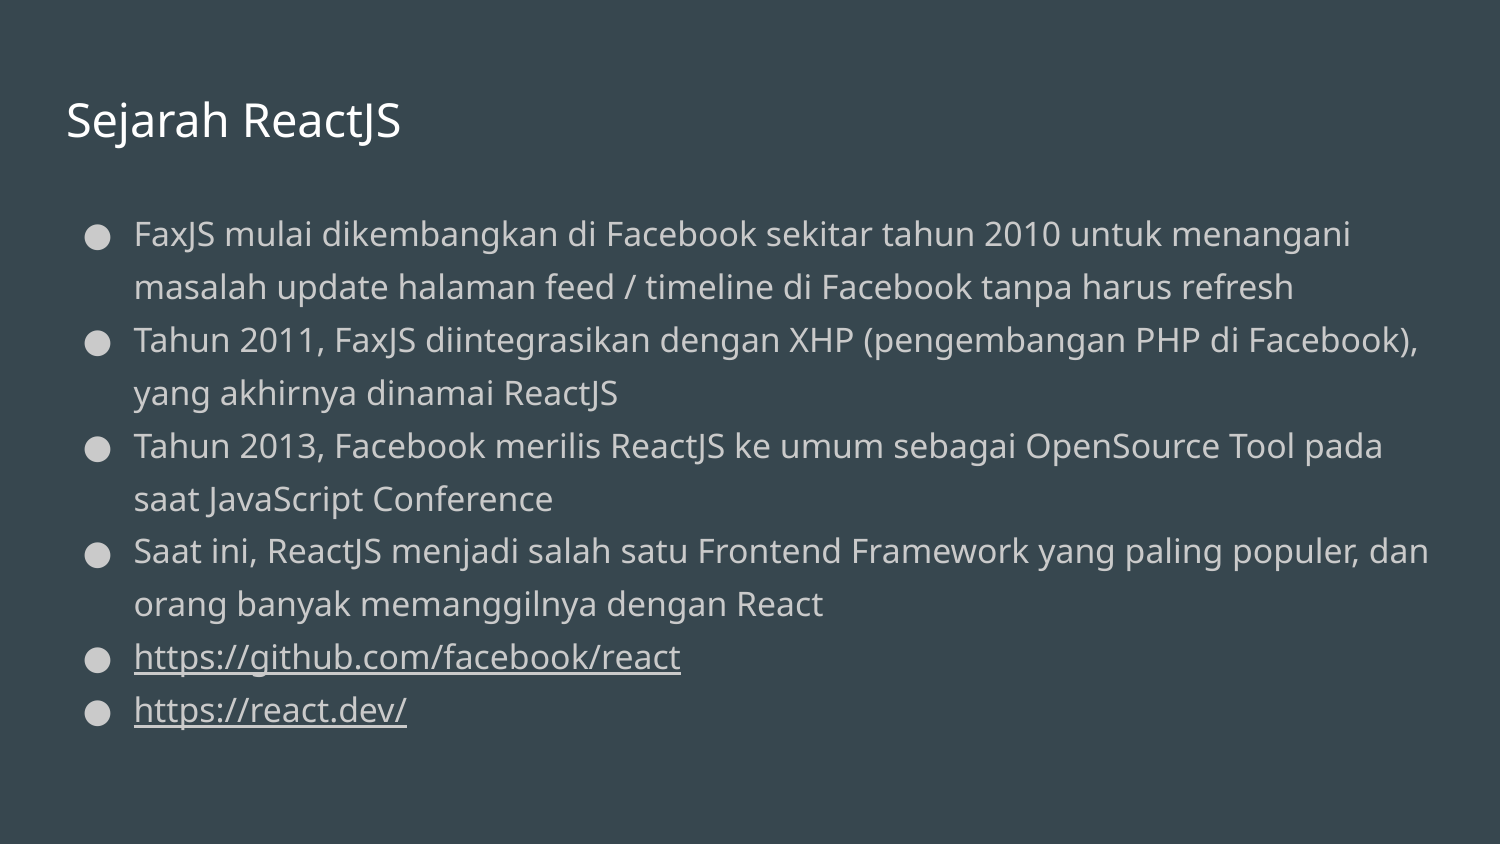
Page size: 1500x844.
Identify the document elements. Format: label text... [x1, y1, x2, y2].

title Sejarah ReactJS [51, 72, 1449, 167]
list FaxJS mulai dikembangkan di Facebook sekitar tahun 2010 untuk menangani masalah update halaman feed / timeline di Facebook tanpa harus refresh Tahun 2011, FaxJS diintegrasikan dengan XHP (pengembangan PHP di Facebook), yang akhirnya dinamai ReactJS Tahun 2013, Facebook merilis ReactJS ke umum sebagai OpenSource Tool pada saat JavaScript Conference Saat ini, ReactJS menjadi salah satu Frontend Framework yang paling populer, dan orang banyak memanggilnya dengan React https://github.com/facebook/react https://react.dev/ [51, 189, 1449, 750]
